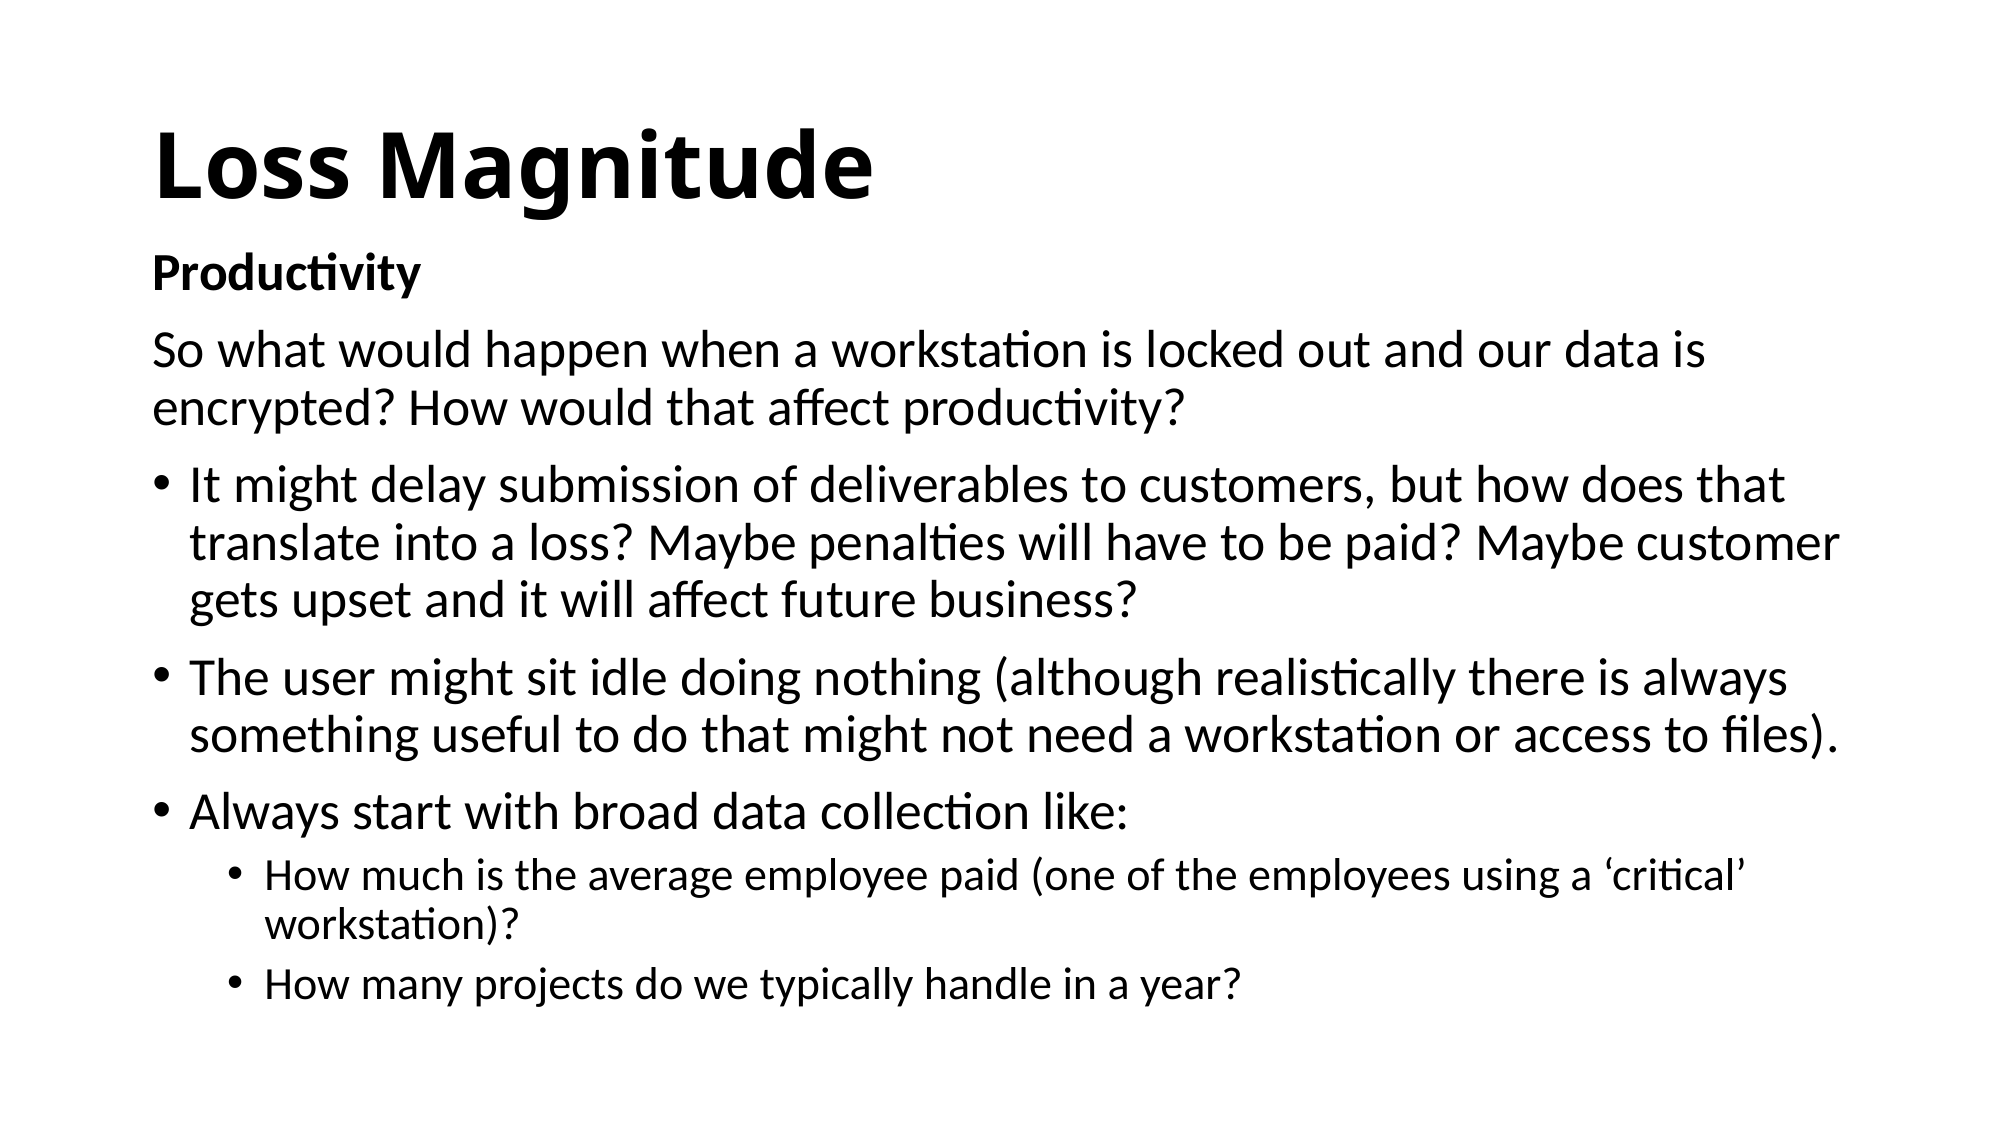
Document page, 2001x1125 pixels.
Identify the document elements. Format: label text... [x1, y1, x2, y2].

list Productivity So what would happen when a workstation is locked out and our data is encrypted? How would that affect productivity? It might delay submission of deliverables to customers, but how does that translate into a loss? Maybe penalties will have to be paid? Maybe customer gets upset and it will affect future business? The user might sit idle doing nothing (although realistically there is always something useful to do that might not need a workstation or access to files). Always start with broad data collection like: How much is the average employee paid (one of the employees using a ‘critical’ workstation)? How many projects do we typically handle in a year? [137, 236, 1863, 1066]
title Loss Magnitude [137, 59, 1863, 236]
